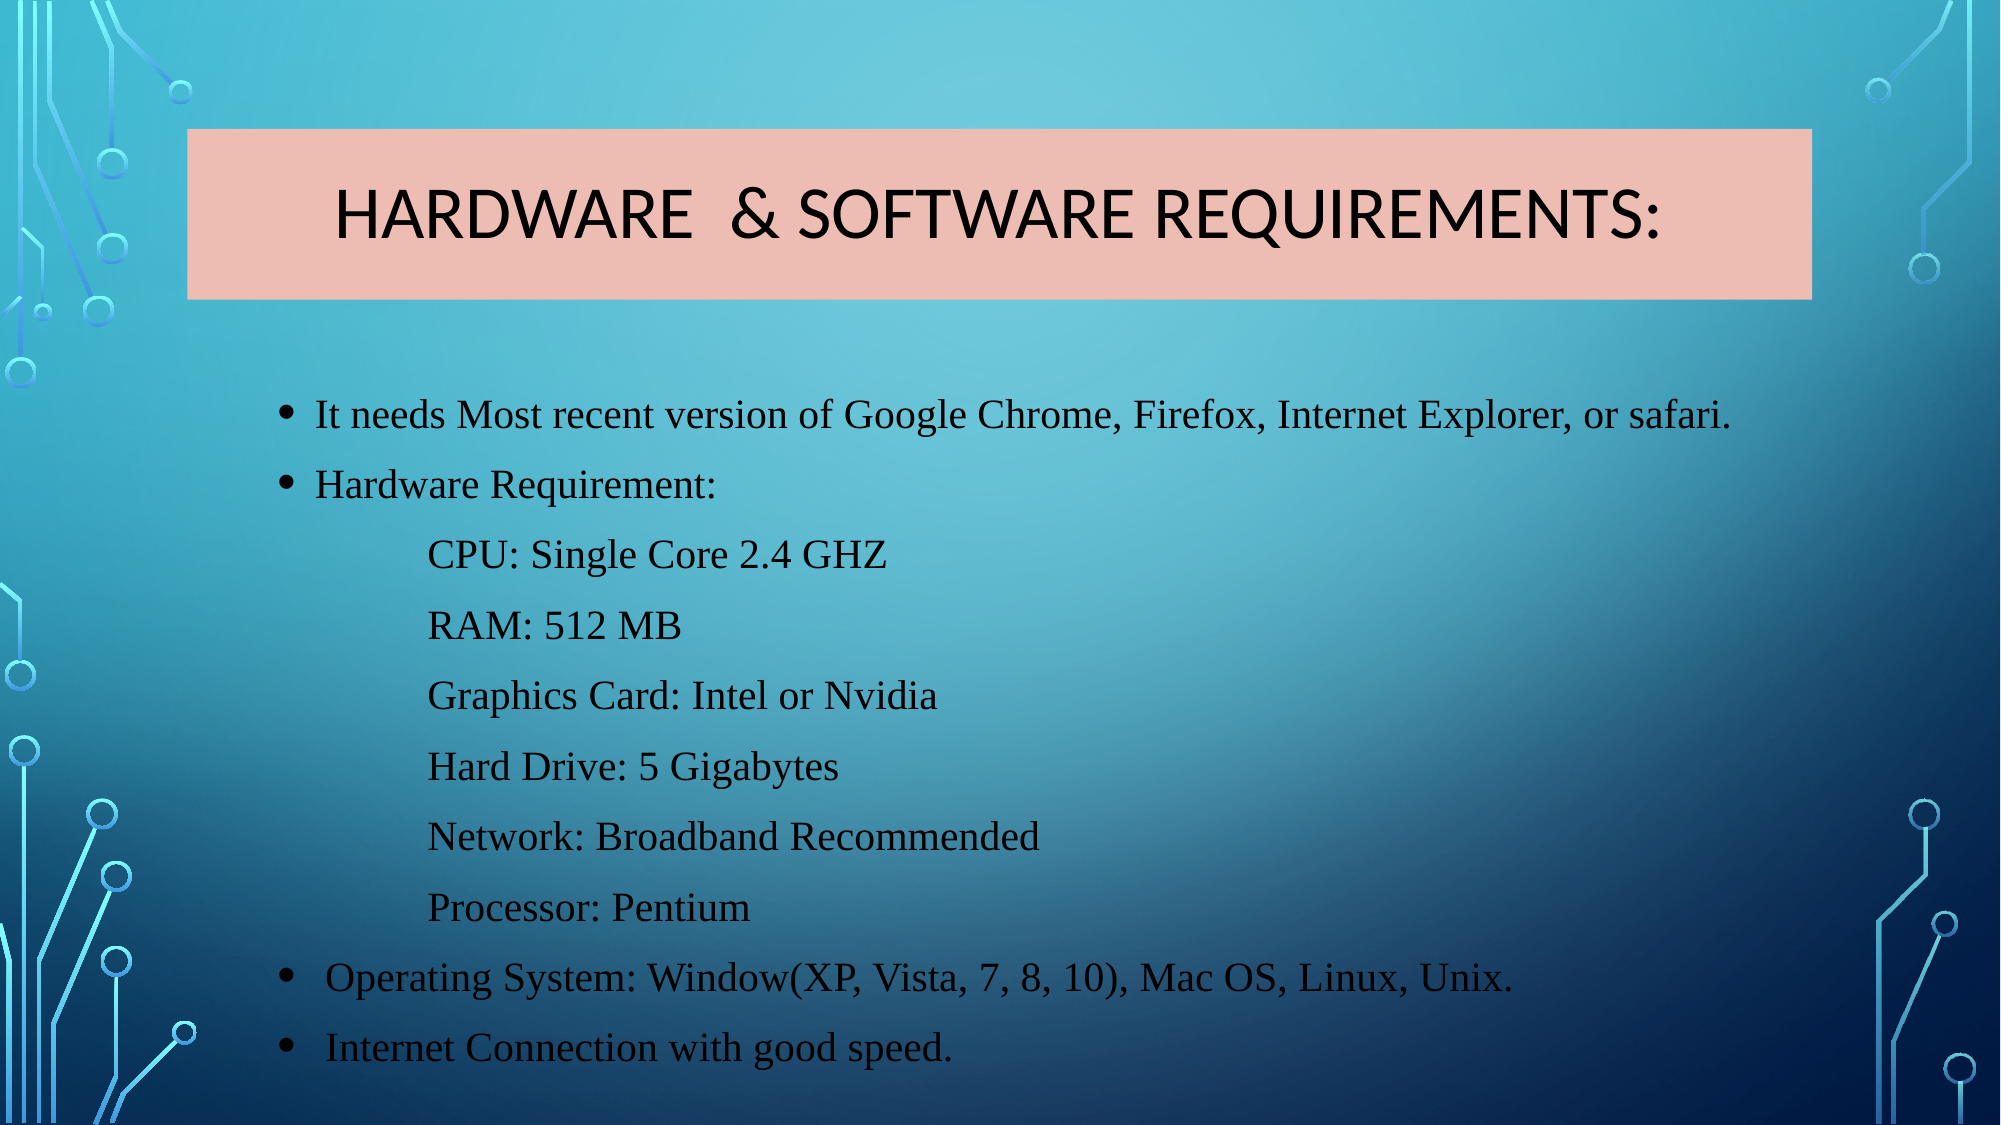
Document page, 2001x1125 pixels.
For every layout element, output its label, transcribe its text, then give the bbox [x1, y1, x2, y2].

list It needs Most recent version of Google Chrome, Firefox, Internet Explorer, or safari. Hardware Requirement: CPU: Single Core 2.4 GHZ RAM: 512 MB Graphics Card: Intel or Nvidia Hard Drive: 5 Gigabytes Network: Broadband Recommended Processor: Pentium Operating System: Window(XP, Vista, 7, 8, 10), Mac OS, Linux, Unix. Internet Connection with good speed. [187, 369, 1883, 1072]
title Hardware & software requirements: [187, 128, 1813, 300]
